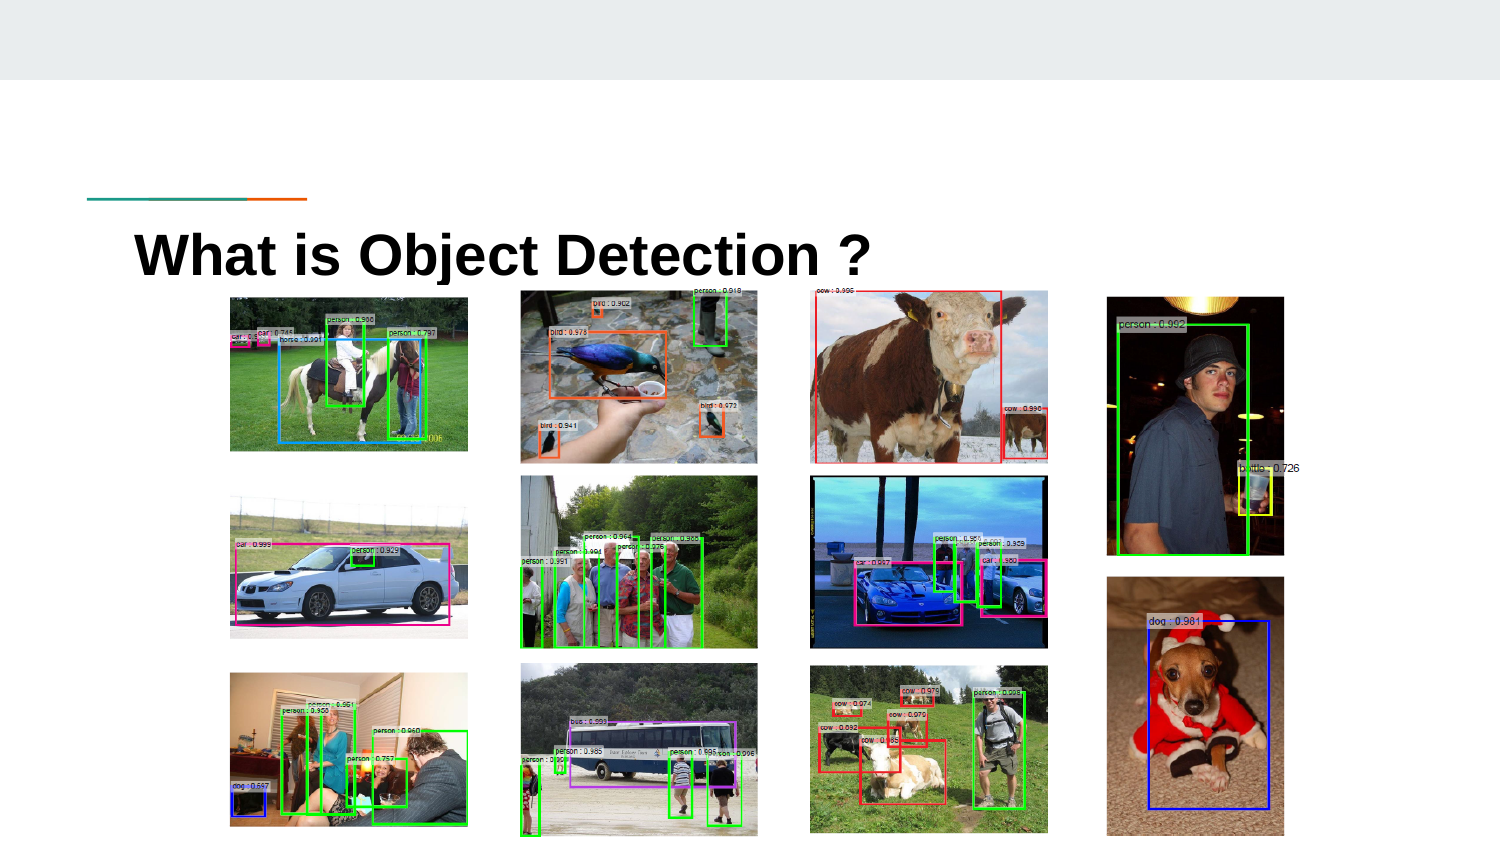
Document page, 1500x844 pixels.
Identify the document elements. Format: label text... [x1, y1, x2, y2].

picture [223, 285, 1315, 844]
title What is Object Detection ? [119, 202, 1381, 305]
